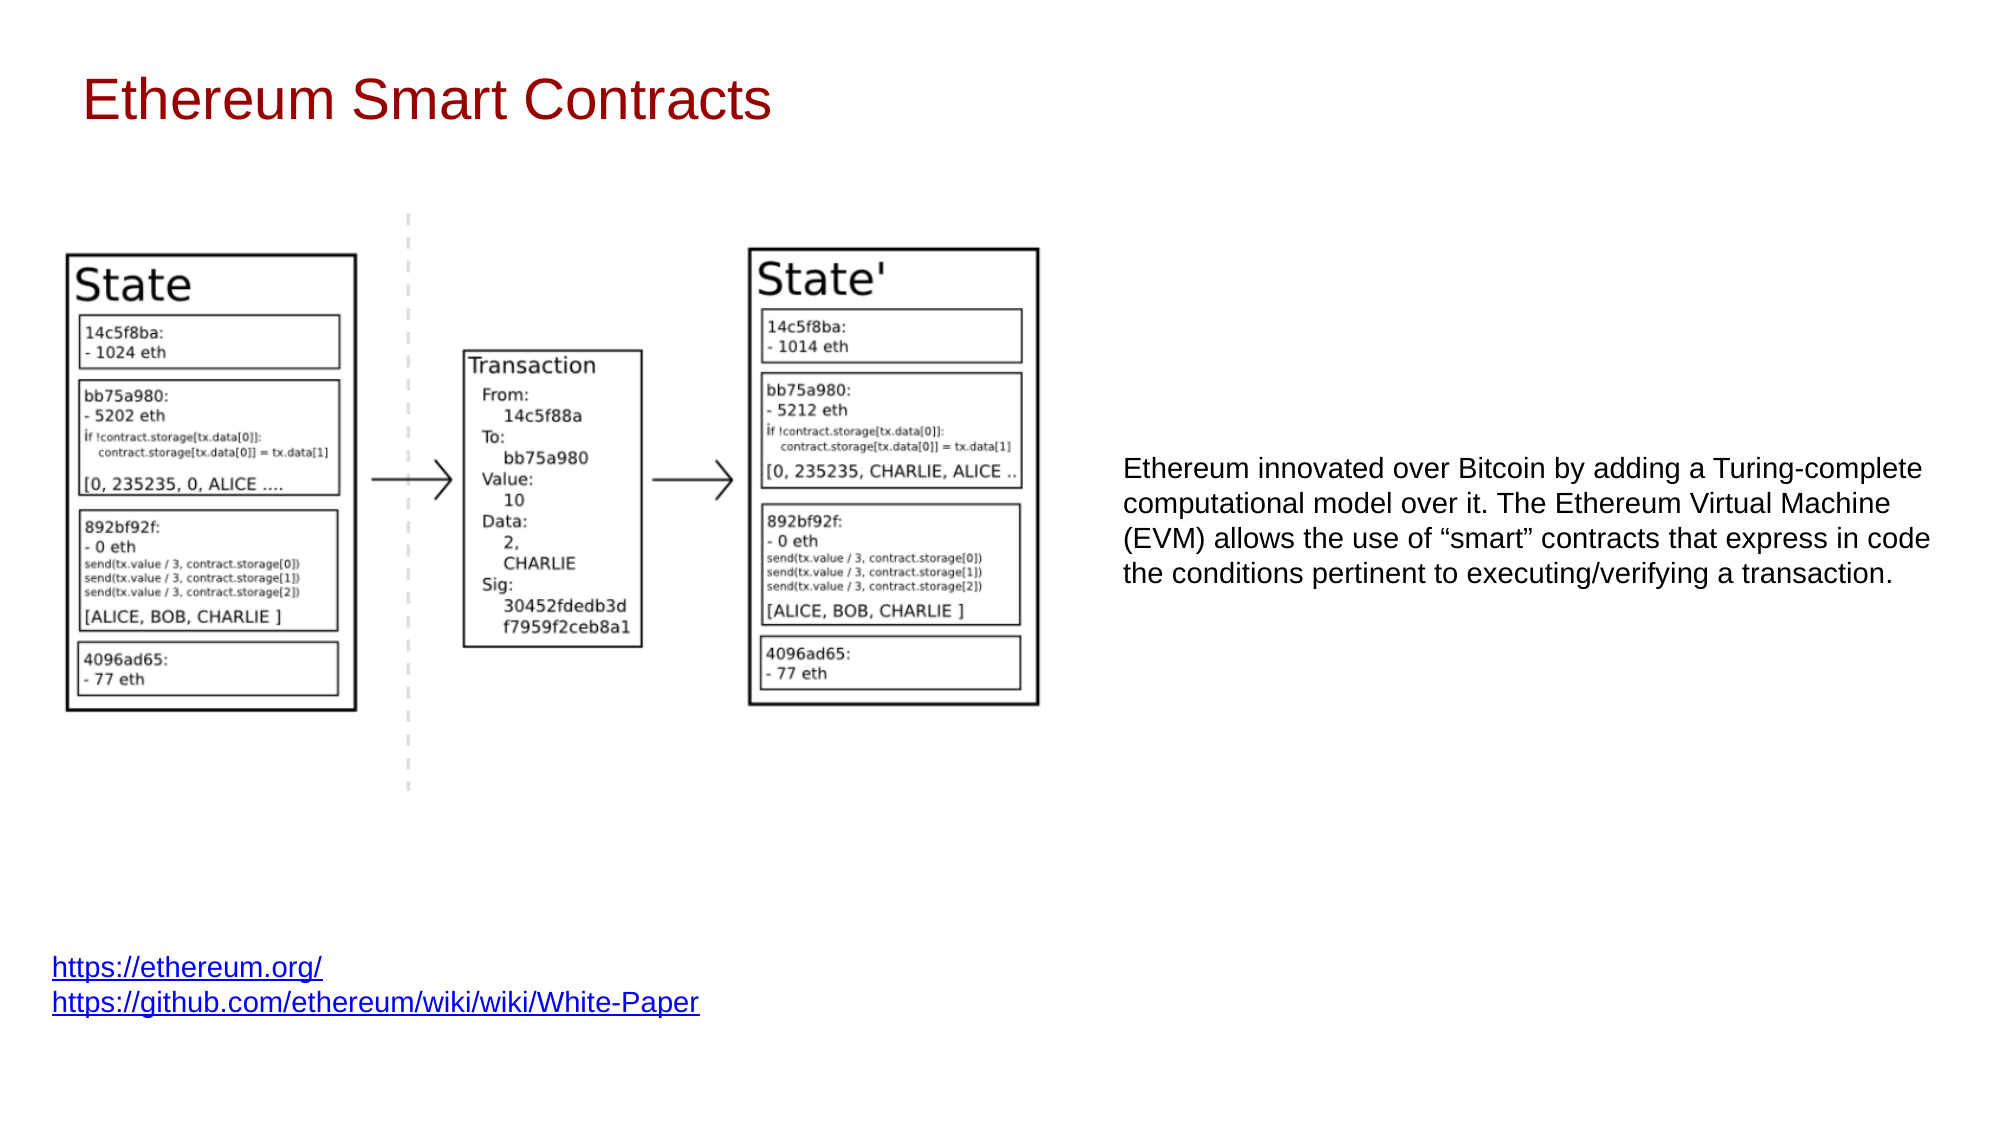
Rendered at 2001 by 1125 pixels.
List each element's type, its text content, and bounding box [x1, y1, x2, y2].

text_box Ethereum innovated over Bitcoin by adding a Turing-complete computational model over it. The Ethereum Virtual Machine (EVM) allows the use of “smart” contracts that express in code the conditions pertinent to executing/verifying a transaction. [1114, 433, 1983, 691]
picture [32, 204, 1109, 791]
text_box https://ethereum.org/ https://github.com/ethereum/wiki/wiki/White-Paper [37, 933, 993, 1045]
text_box Ethereum Smart Contracts [68, 45, 1932, 171]
